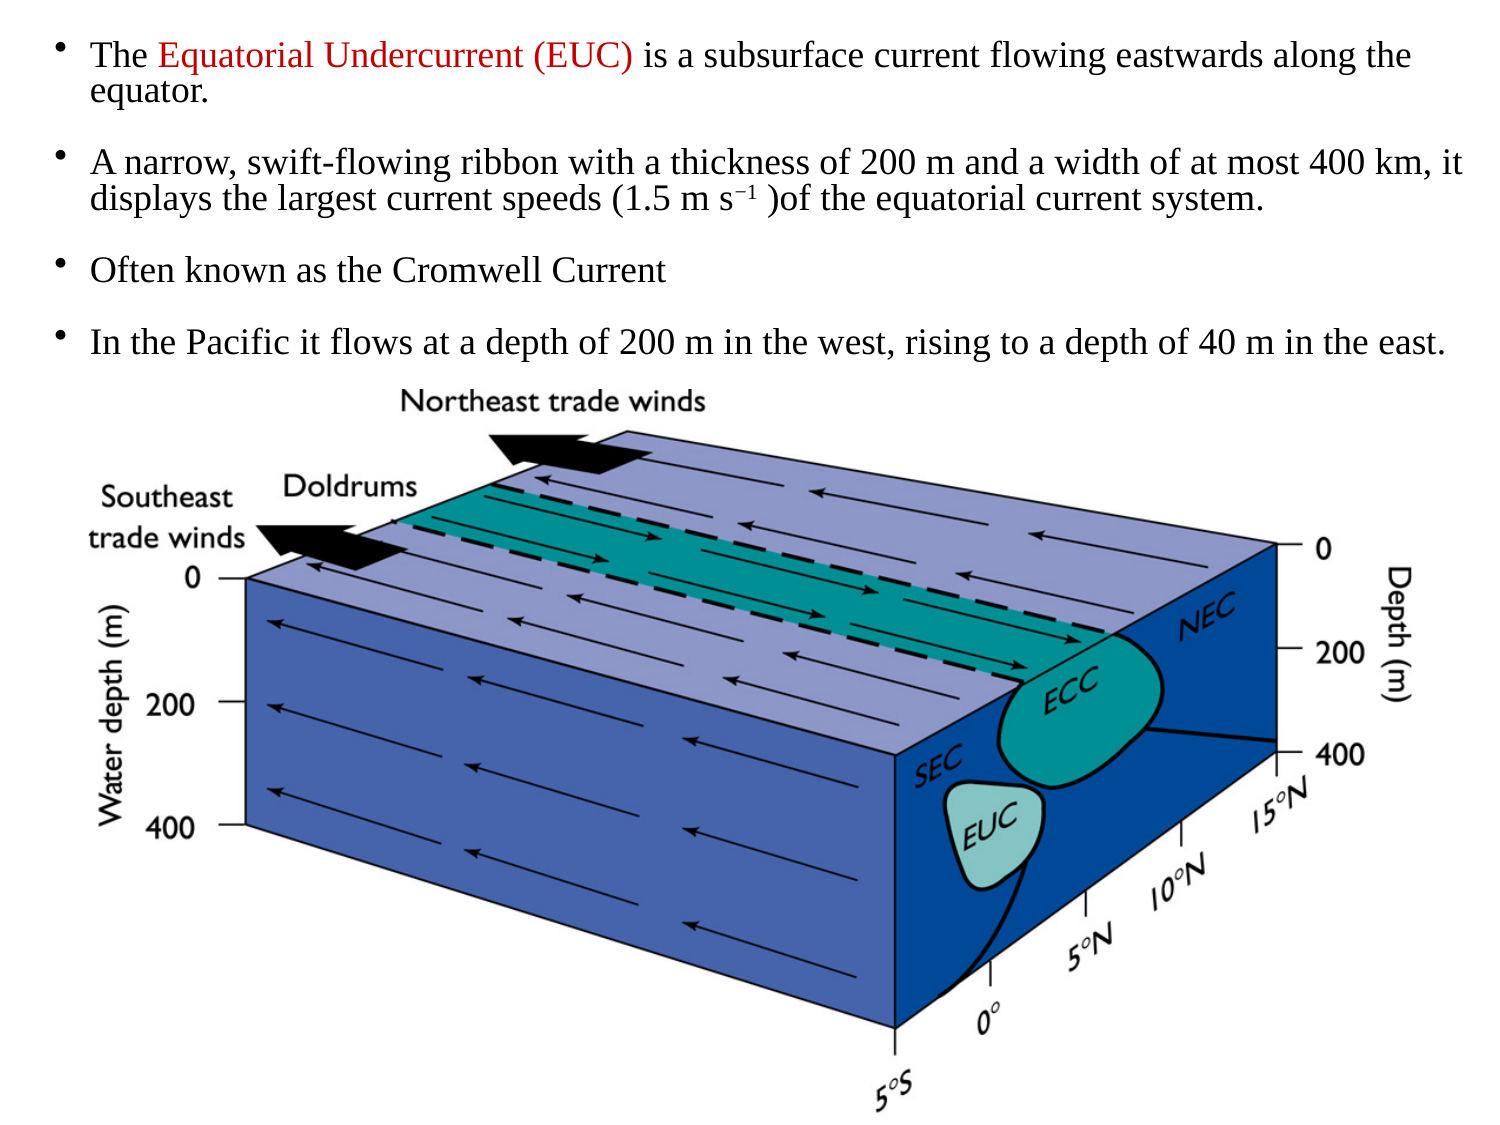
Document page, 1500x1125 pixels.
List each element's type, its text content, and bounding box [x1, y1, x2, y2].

text_box The Equatorial Undercurrent (EUC) is a subsurface current flowing eastwards along the equator. A narrow, swift-flowing ribbon with a thickness of 200 m and a width of at most 400 km, it displays the largest current speeds (1.5 m s−1 )of the equatorial current system. Often known as the Cromwell Current In the Pacific it flows at a depth of 200 m in the west, rising to a depth of 40 m in the east. [0, 30, 1495, 466]
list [88, 389, 1412, 1125]
